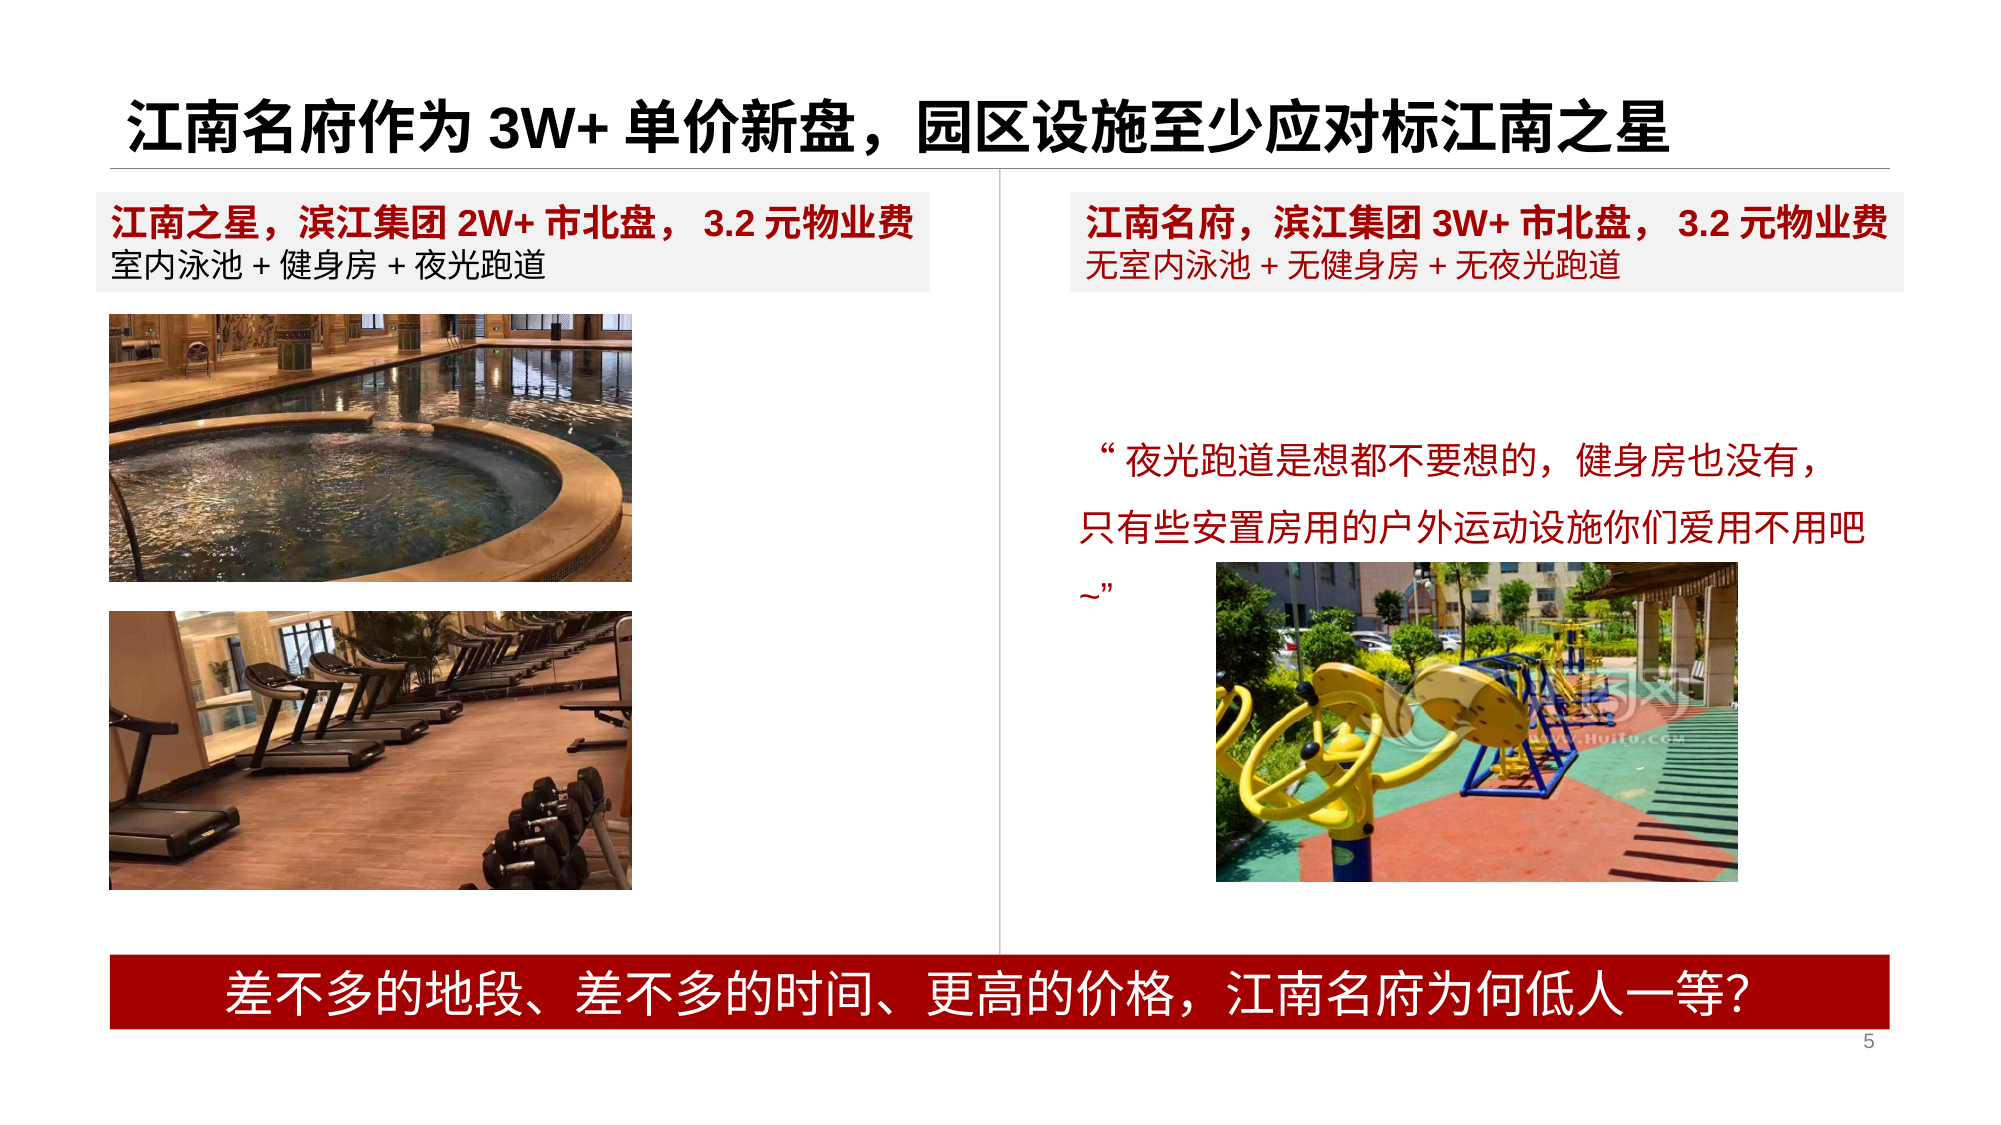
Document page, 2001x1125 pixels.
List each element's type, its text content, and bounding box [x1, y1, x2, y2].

title 江南名府作为3W+单价新盘，园区设施至少应对标江南之星 [109, 0, 1890, 169]
text_box 差不多的地段、差不多的时间、更高的价格，江南名府为何低人一等？ [109, 954, 1890, 1030]
text_box 江南名府，滨江集团3W+市北盘，3.2元物业费 无室内泳池+无健身房+无夜光跑道 [1070, 191, 1904, 292]
picture [1215, 562, 1738, 882]
slide_number 5 [1412, 1030, 1890, 1058]
picture [109, 611, 632, 890]
text_box “夜光跑道是想都不要想的，健身房也没有，只有些安置房用的户外运动设施你们爱用不用吧~” [1064, 406, 1890, 624]
text_box 江南之星，滨江集团2W+市北盘，3.2元物业费 室内泳池+健身房+夜光跑道 [96, 191, 930, 292]
picture [109, 314, 632, 582]
